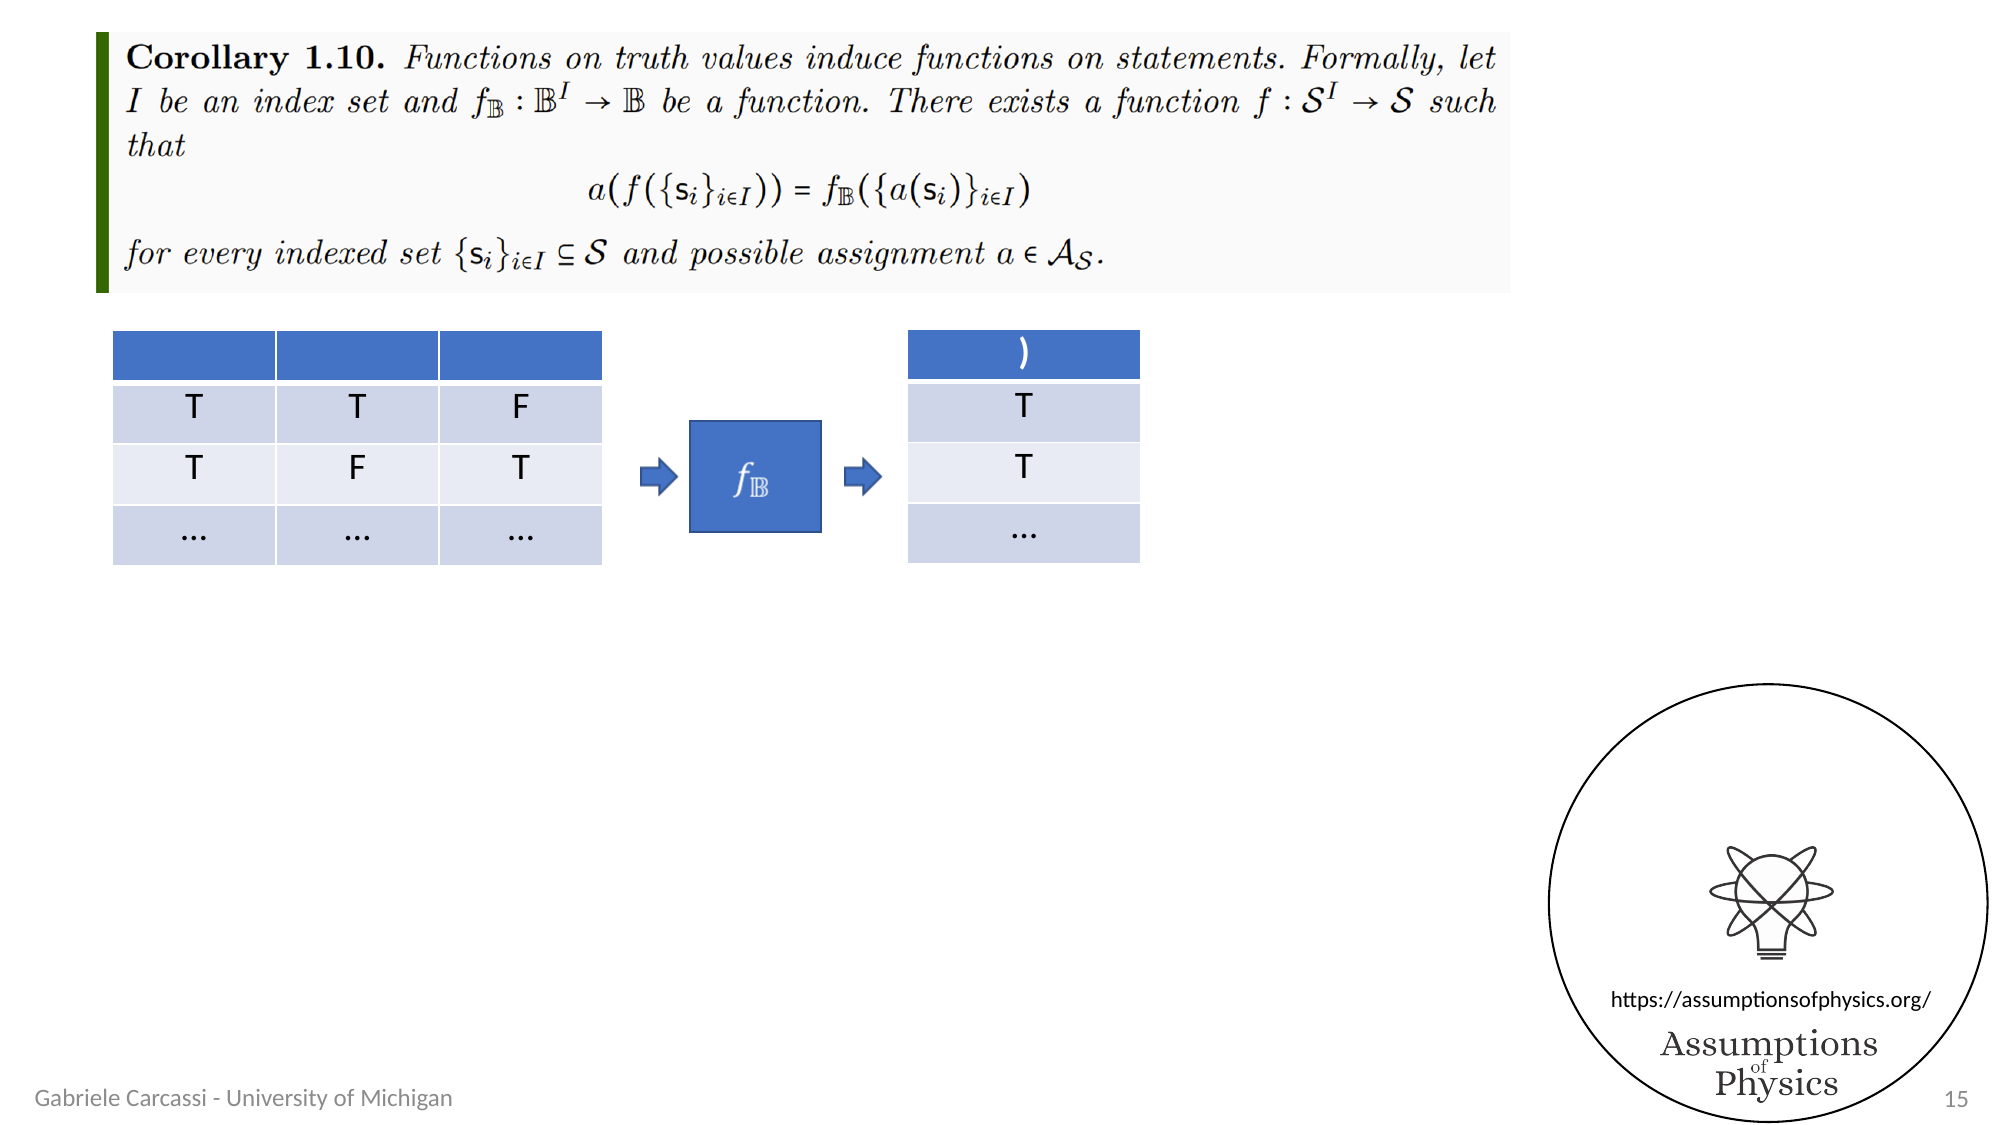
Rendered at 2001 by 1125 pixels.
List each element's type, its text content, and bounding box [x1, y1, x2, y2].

picture [640, 456, 679, 497]
footer Gabriele Carcassi - University of Michigan [19, 1077, 999, 1116]
picture [689, 420, 822, 533]
picture [95, 32, 1513, 293]
picture [1709, 846, 1834, 960]
slide_number 15 [1893, 1078, 1985, 1116]
picture [844, 456, 883, 497]
picture [1660, 1029, 1877, 1103]
